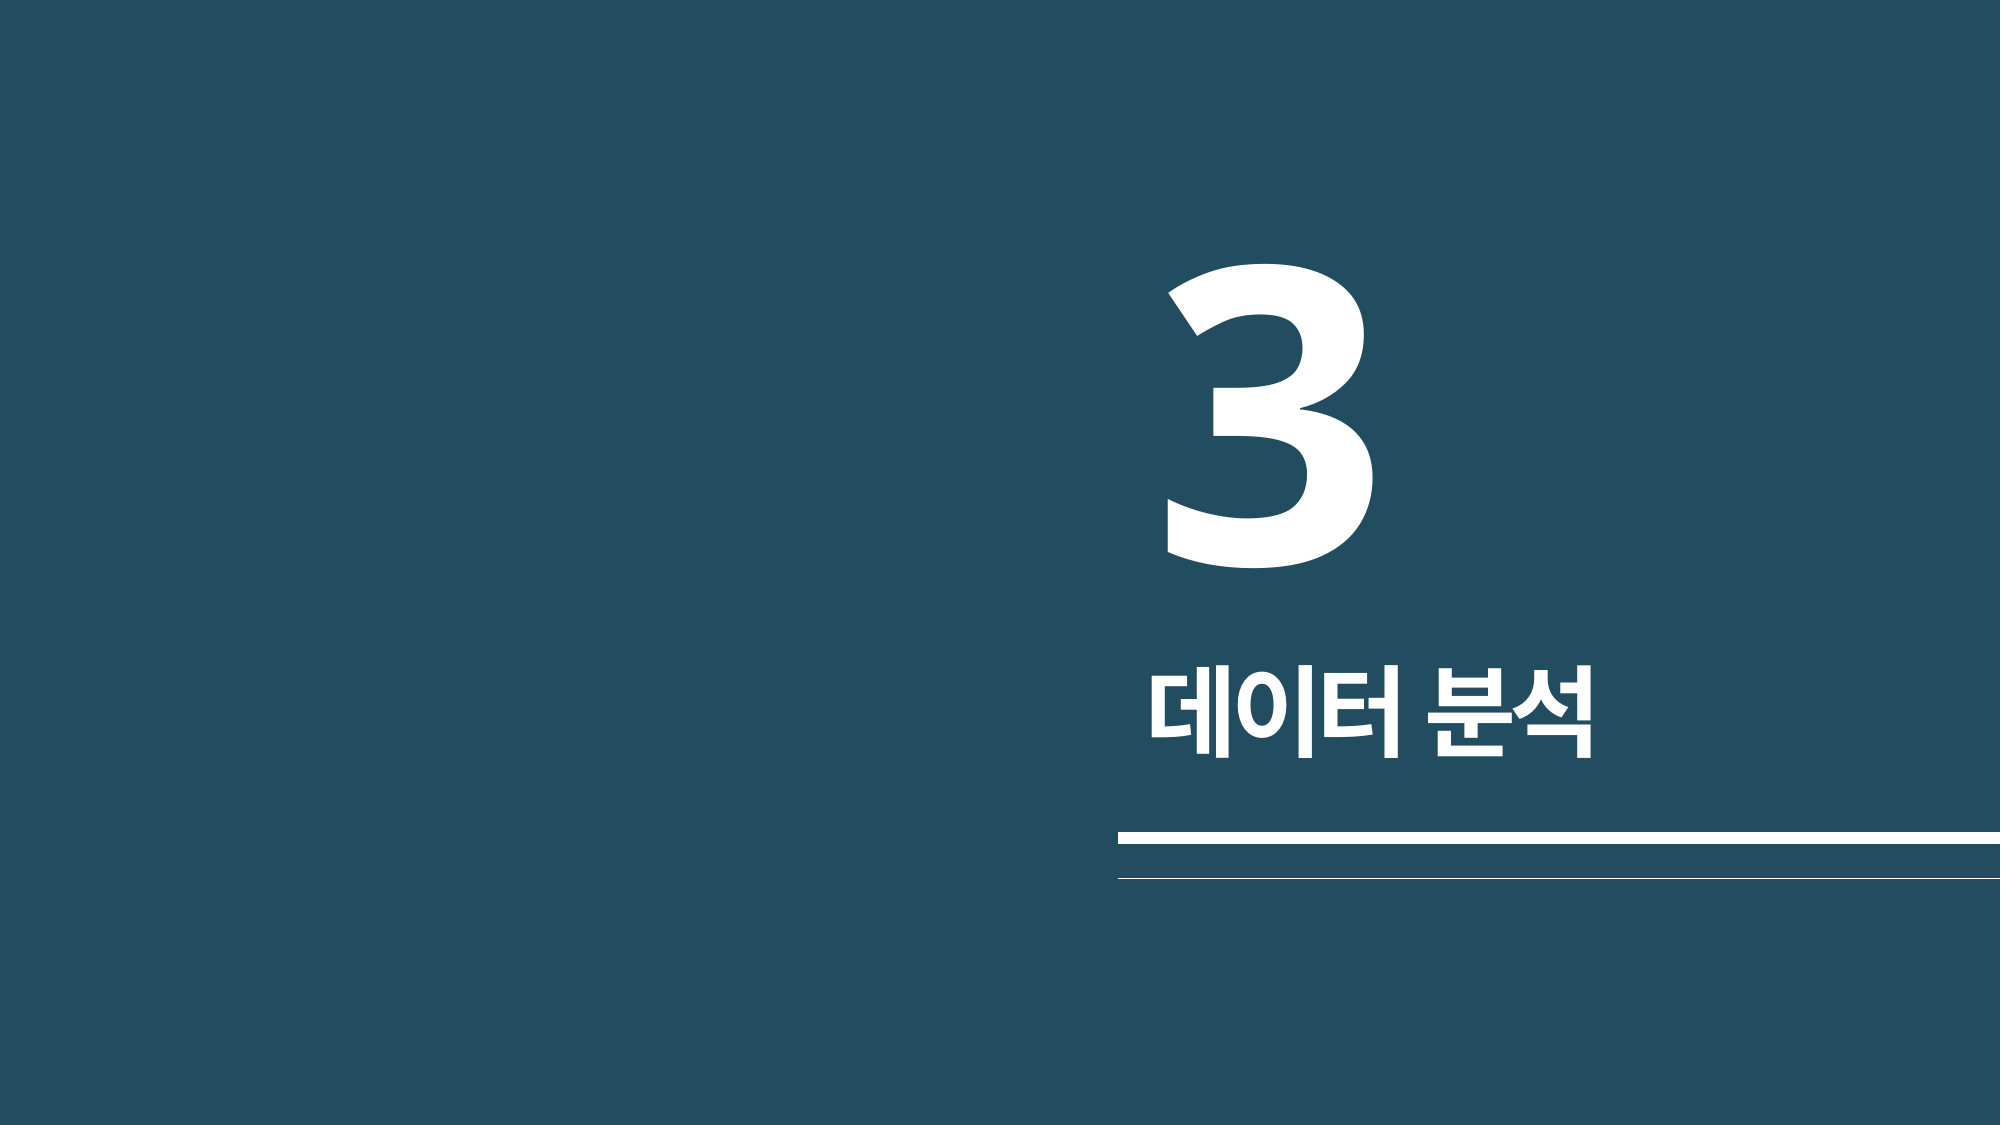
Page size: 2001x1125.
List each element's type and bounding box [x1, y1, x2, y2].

text_box [1118, 143, 2000, 879]
